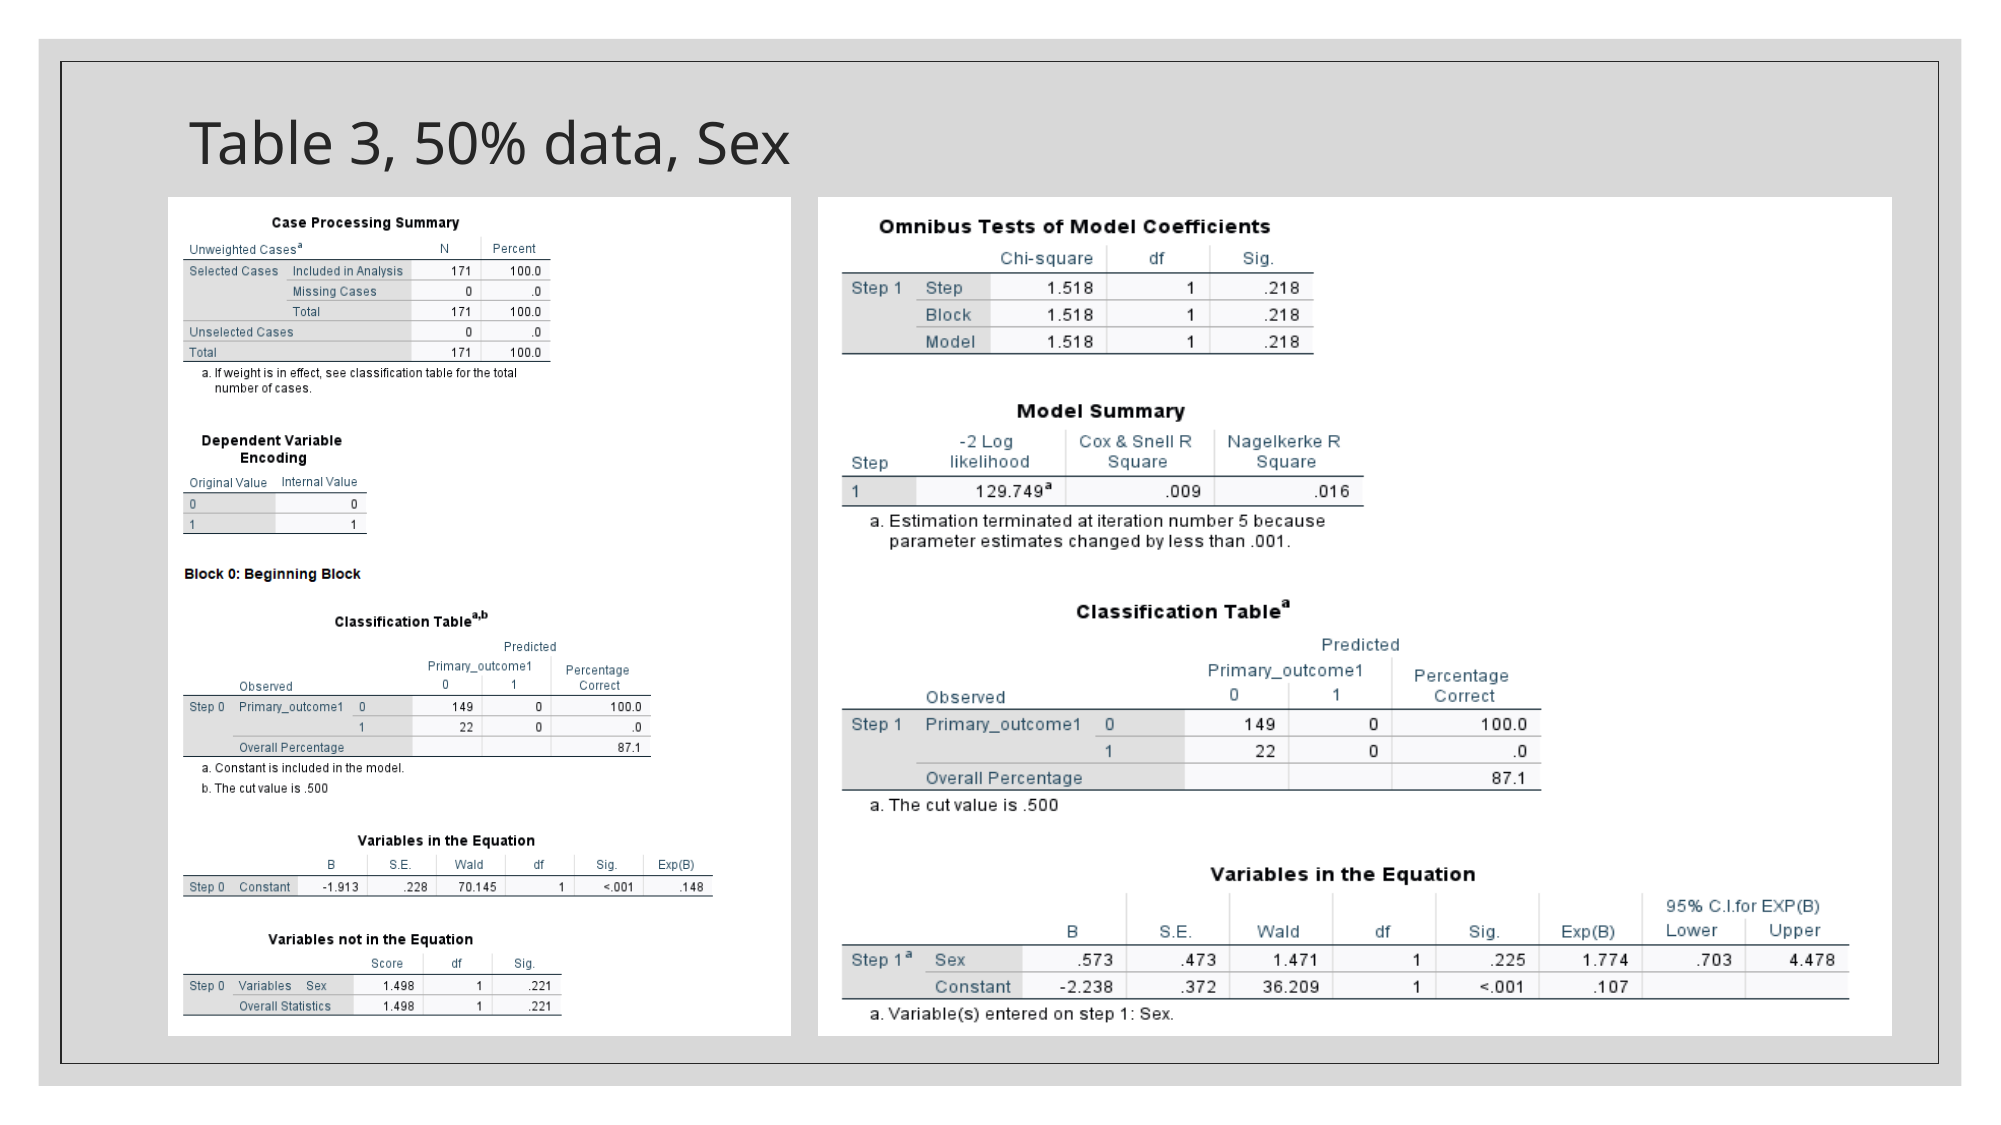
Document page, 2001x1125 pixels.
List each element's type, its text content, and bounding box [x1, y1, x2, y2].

picture [168, 197, 791, 1036]
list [818, 197, 1892, 1037]
title Table 3, 50% data, Sex [174, 105, 1825, 187]
